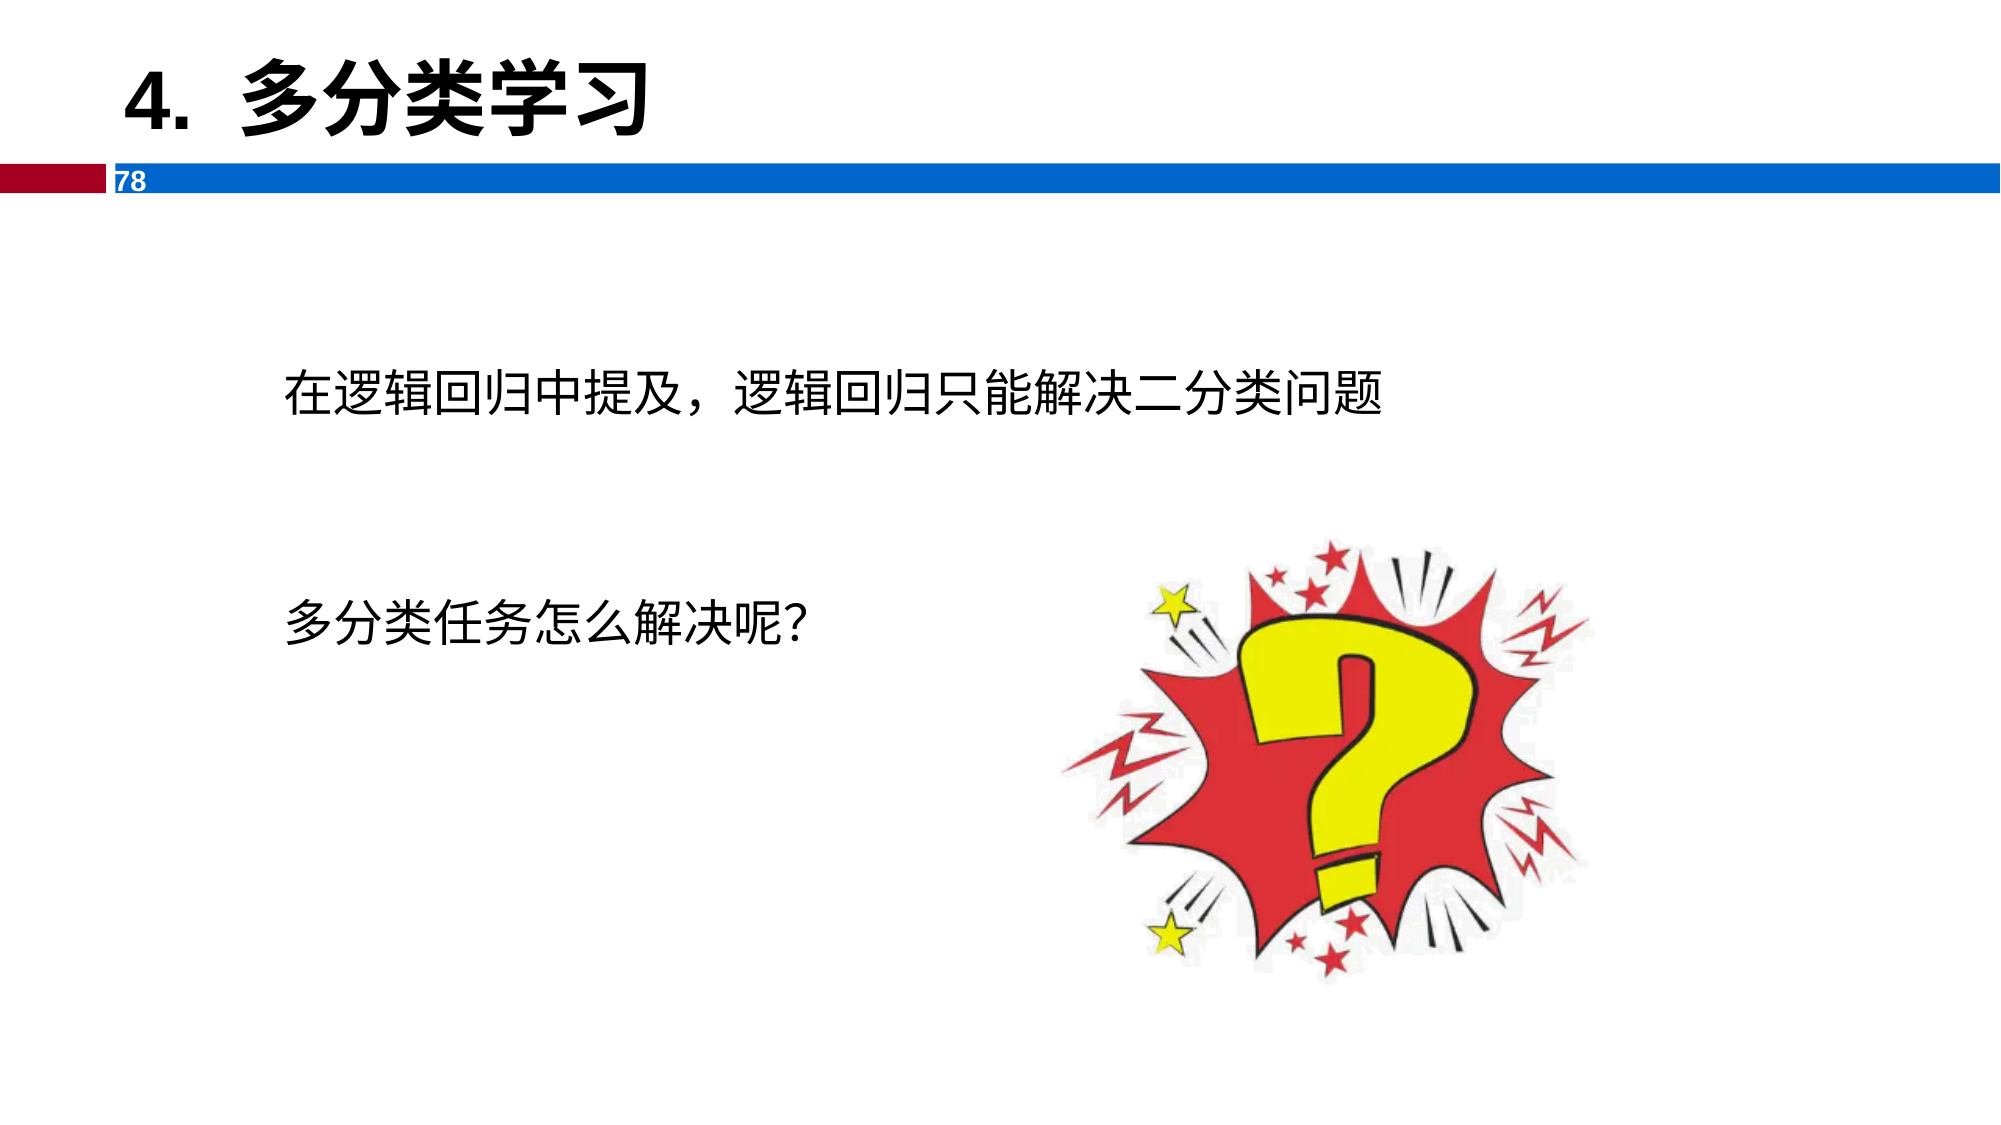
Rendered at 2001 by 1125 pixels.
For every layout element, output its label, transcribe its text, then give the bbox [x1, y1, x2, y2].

text_box 在逻辑回归中提及，逻辑回归只能解决二分类问题 [268, 353, 1591, 429]
title 4. 多分类学习 [109, 38, 2000, 150]
text_box 多分类任务怎么解决呢？ [268, 584, 1031, 659]
picture [1037, 506, 1640, 1050]
